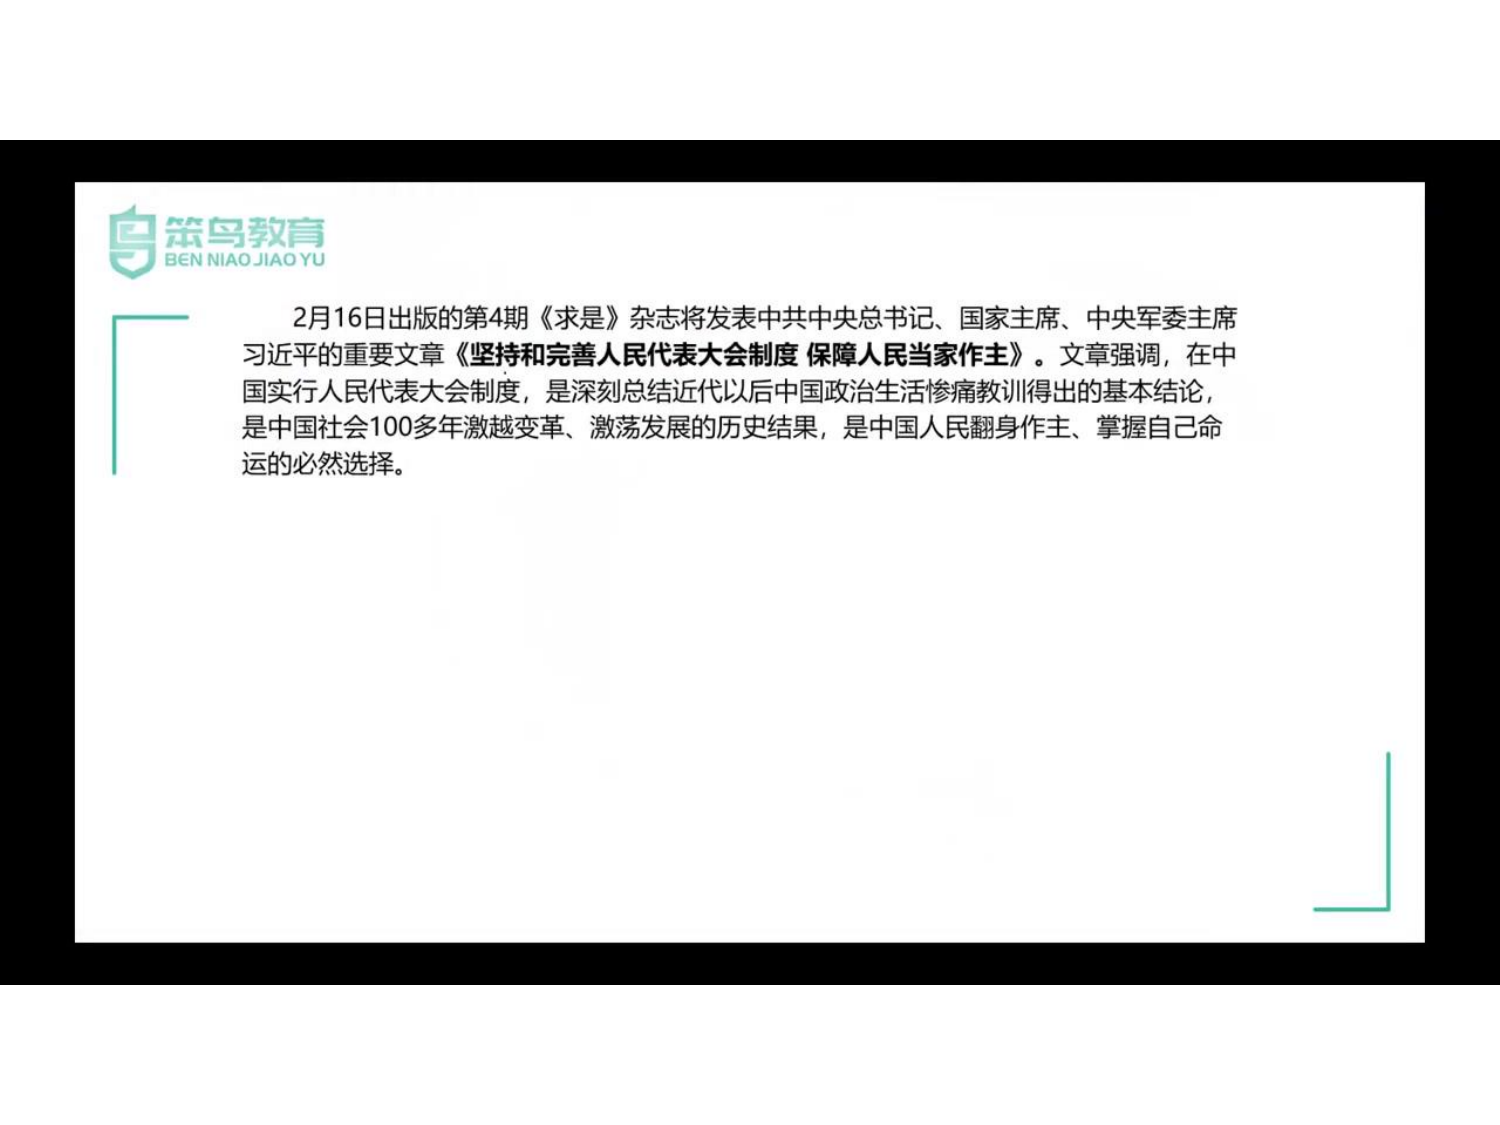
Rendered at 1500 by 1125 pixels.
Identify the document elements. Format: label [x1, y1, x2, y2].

picture [0, 140, 1500, 985]
